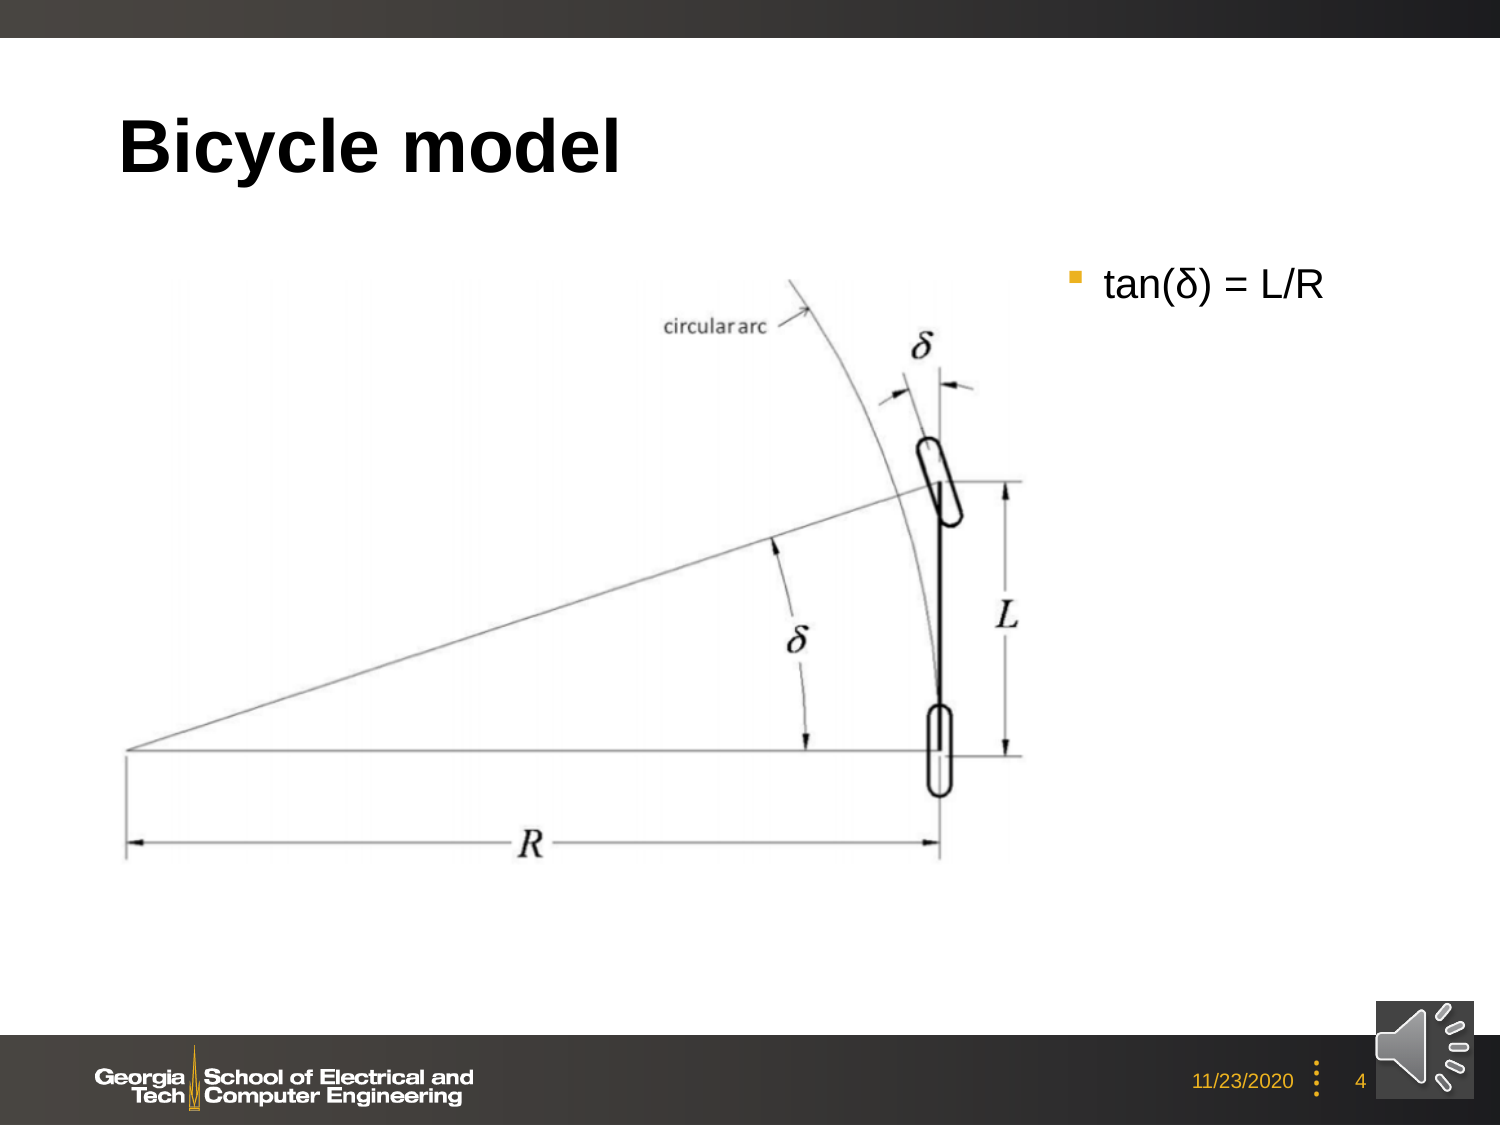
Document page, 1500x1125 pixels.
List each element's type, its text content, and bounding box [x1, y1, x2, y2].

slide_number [971, 1050, 1309, 1110]
picture [0, 999, 1500, 1125]
list tan(δ) = L/R [1051, 255, 1500, 678]
slide_number 4 [1322, 1050, 1400, 1110]
picture [0, 0, 1500, 38]
title Bicycle model [103, 81, 1397, 215]
picture [103, 238, 1051, 870]
